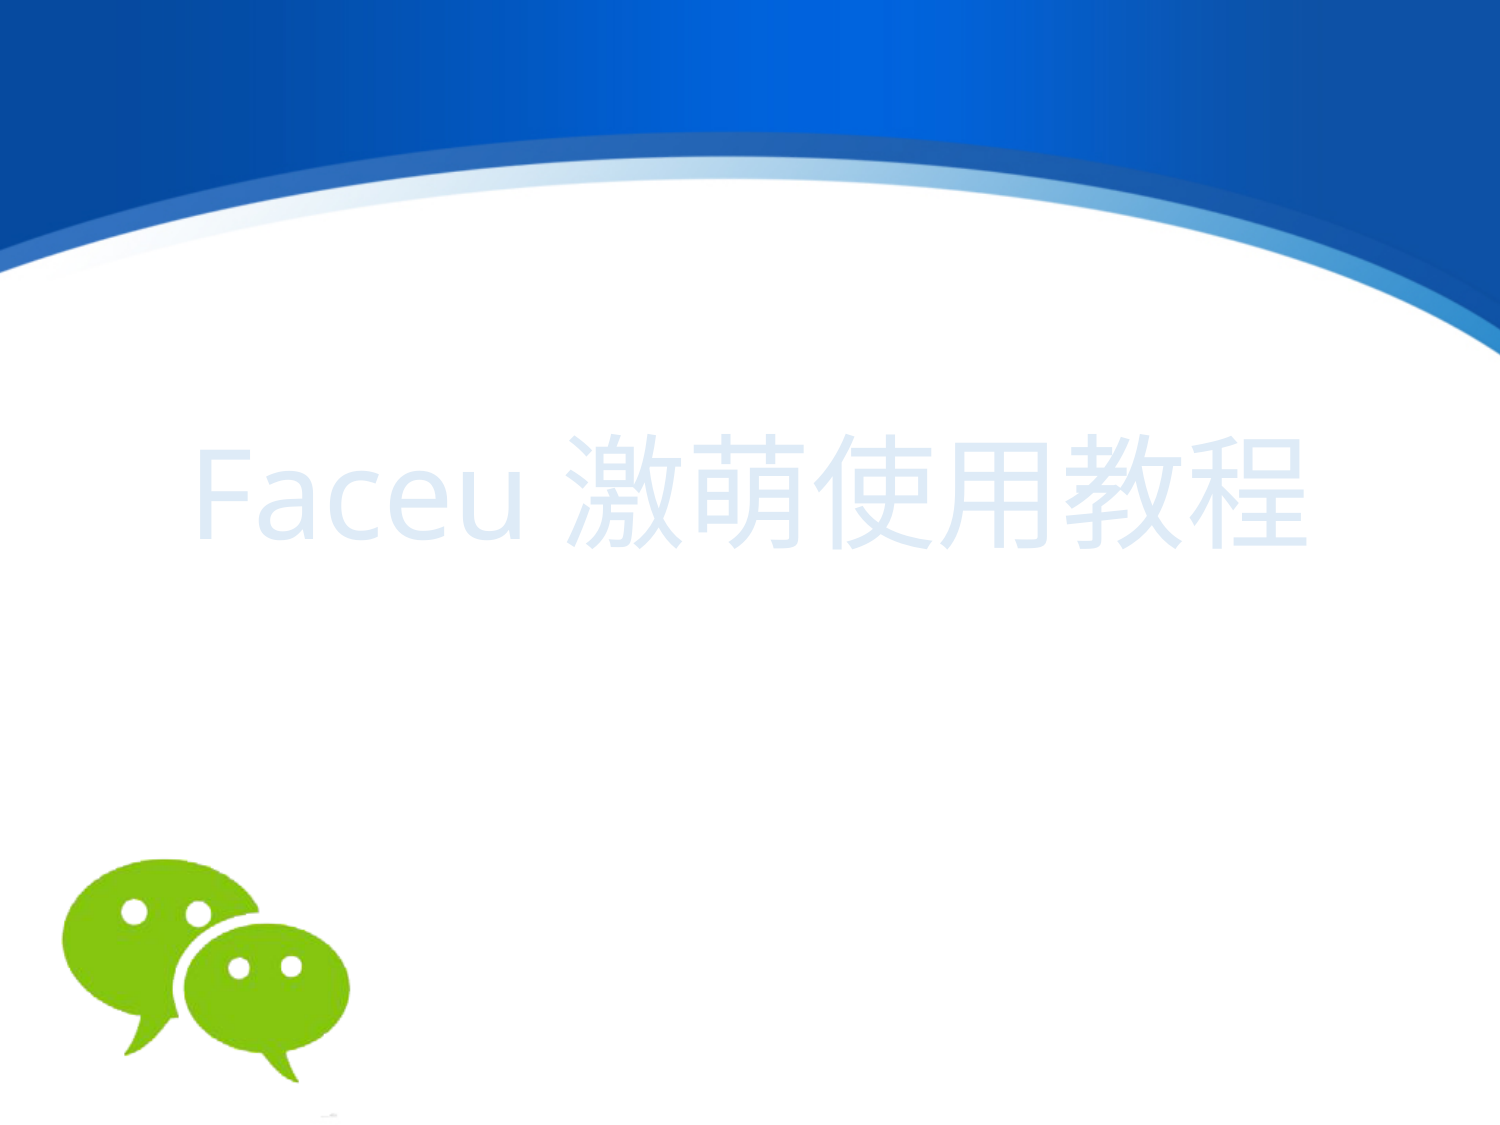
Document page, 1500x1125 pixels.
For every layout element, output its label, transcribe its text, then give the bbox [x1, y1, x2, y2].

picture [0, 0, 1500, 407]
text_box Faceu激萌使用教程 [0, 407, 1500, 572]
picture [0, 572, 1500, 1125]
